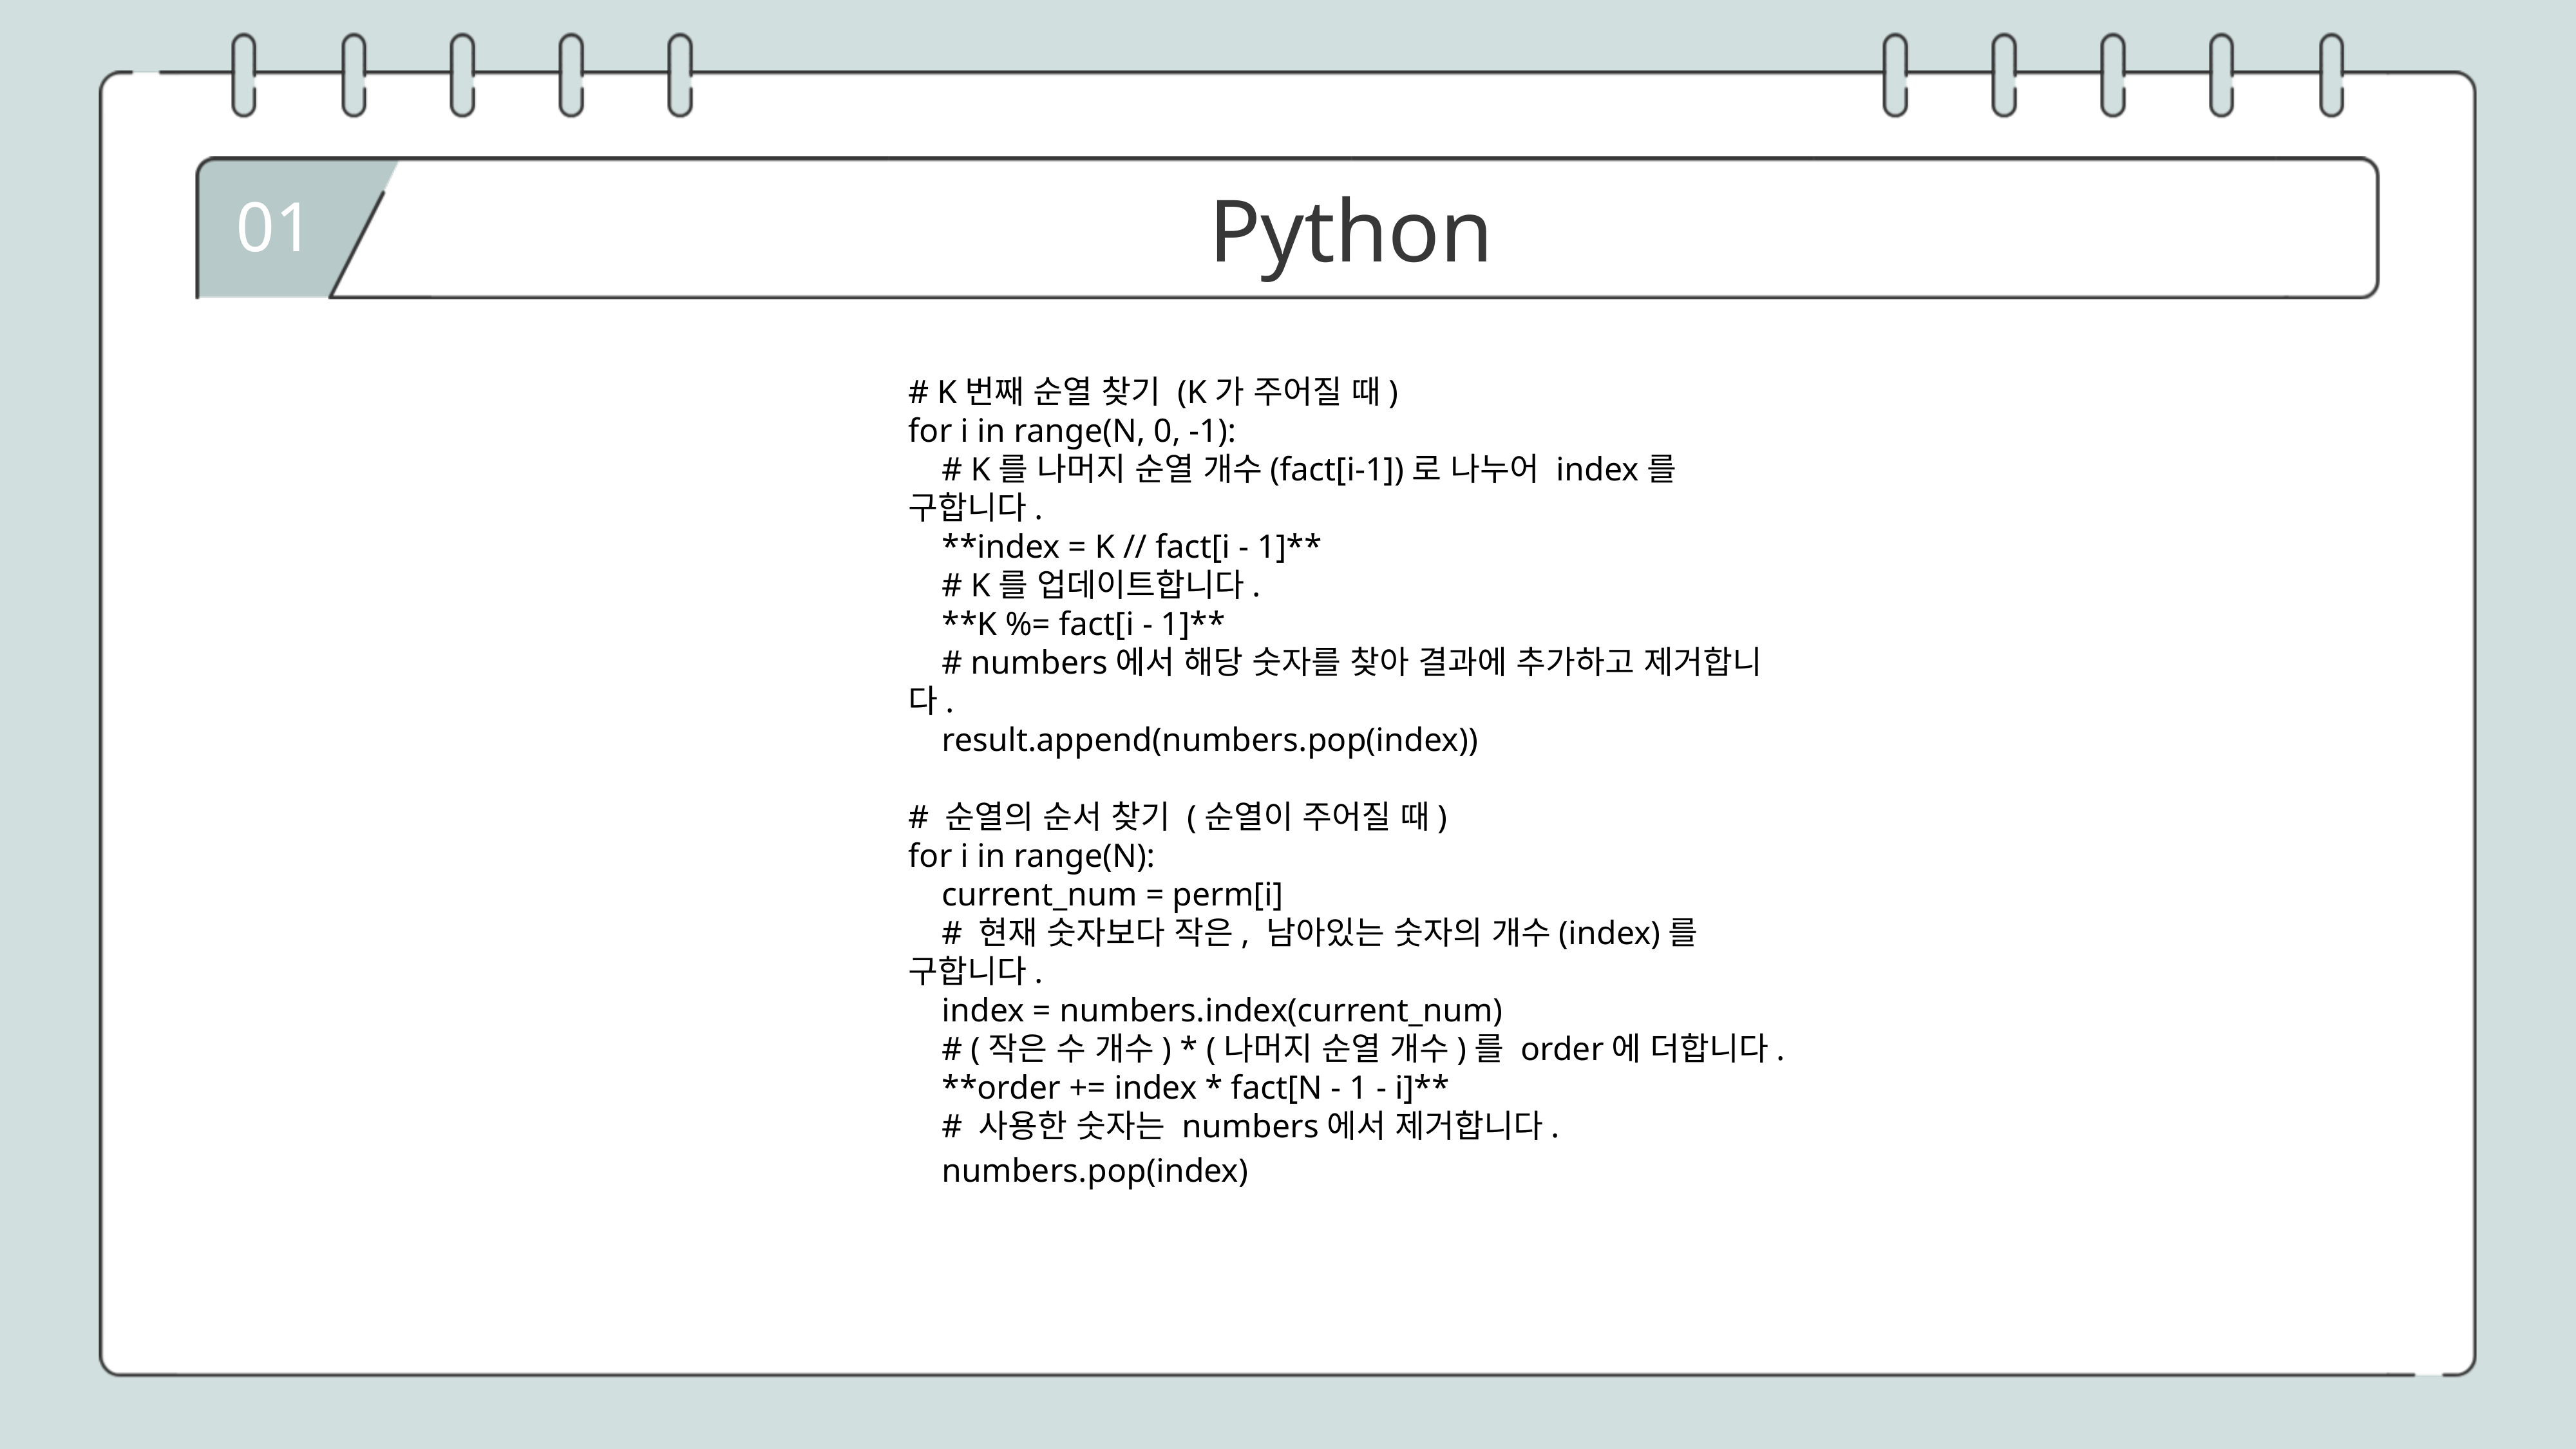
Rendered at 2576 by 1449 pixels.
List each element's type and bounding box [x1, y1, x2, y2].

picture [97, 32, 2479, 1379]
